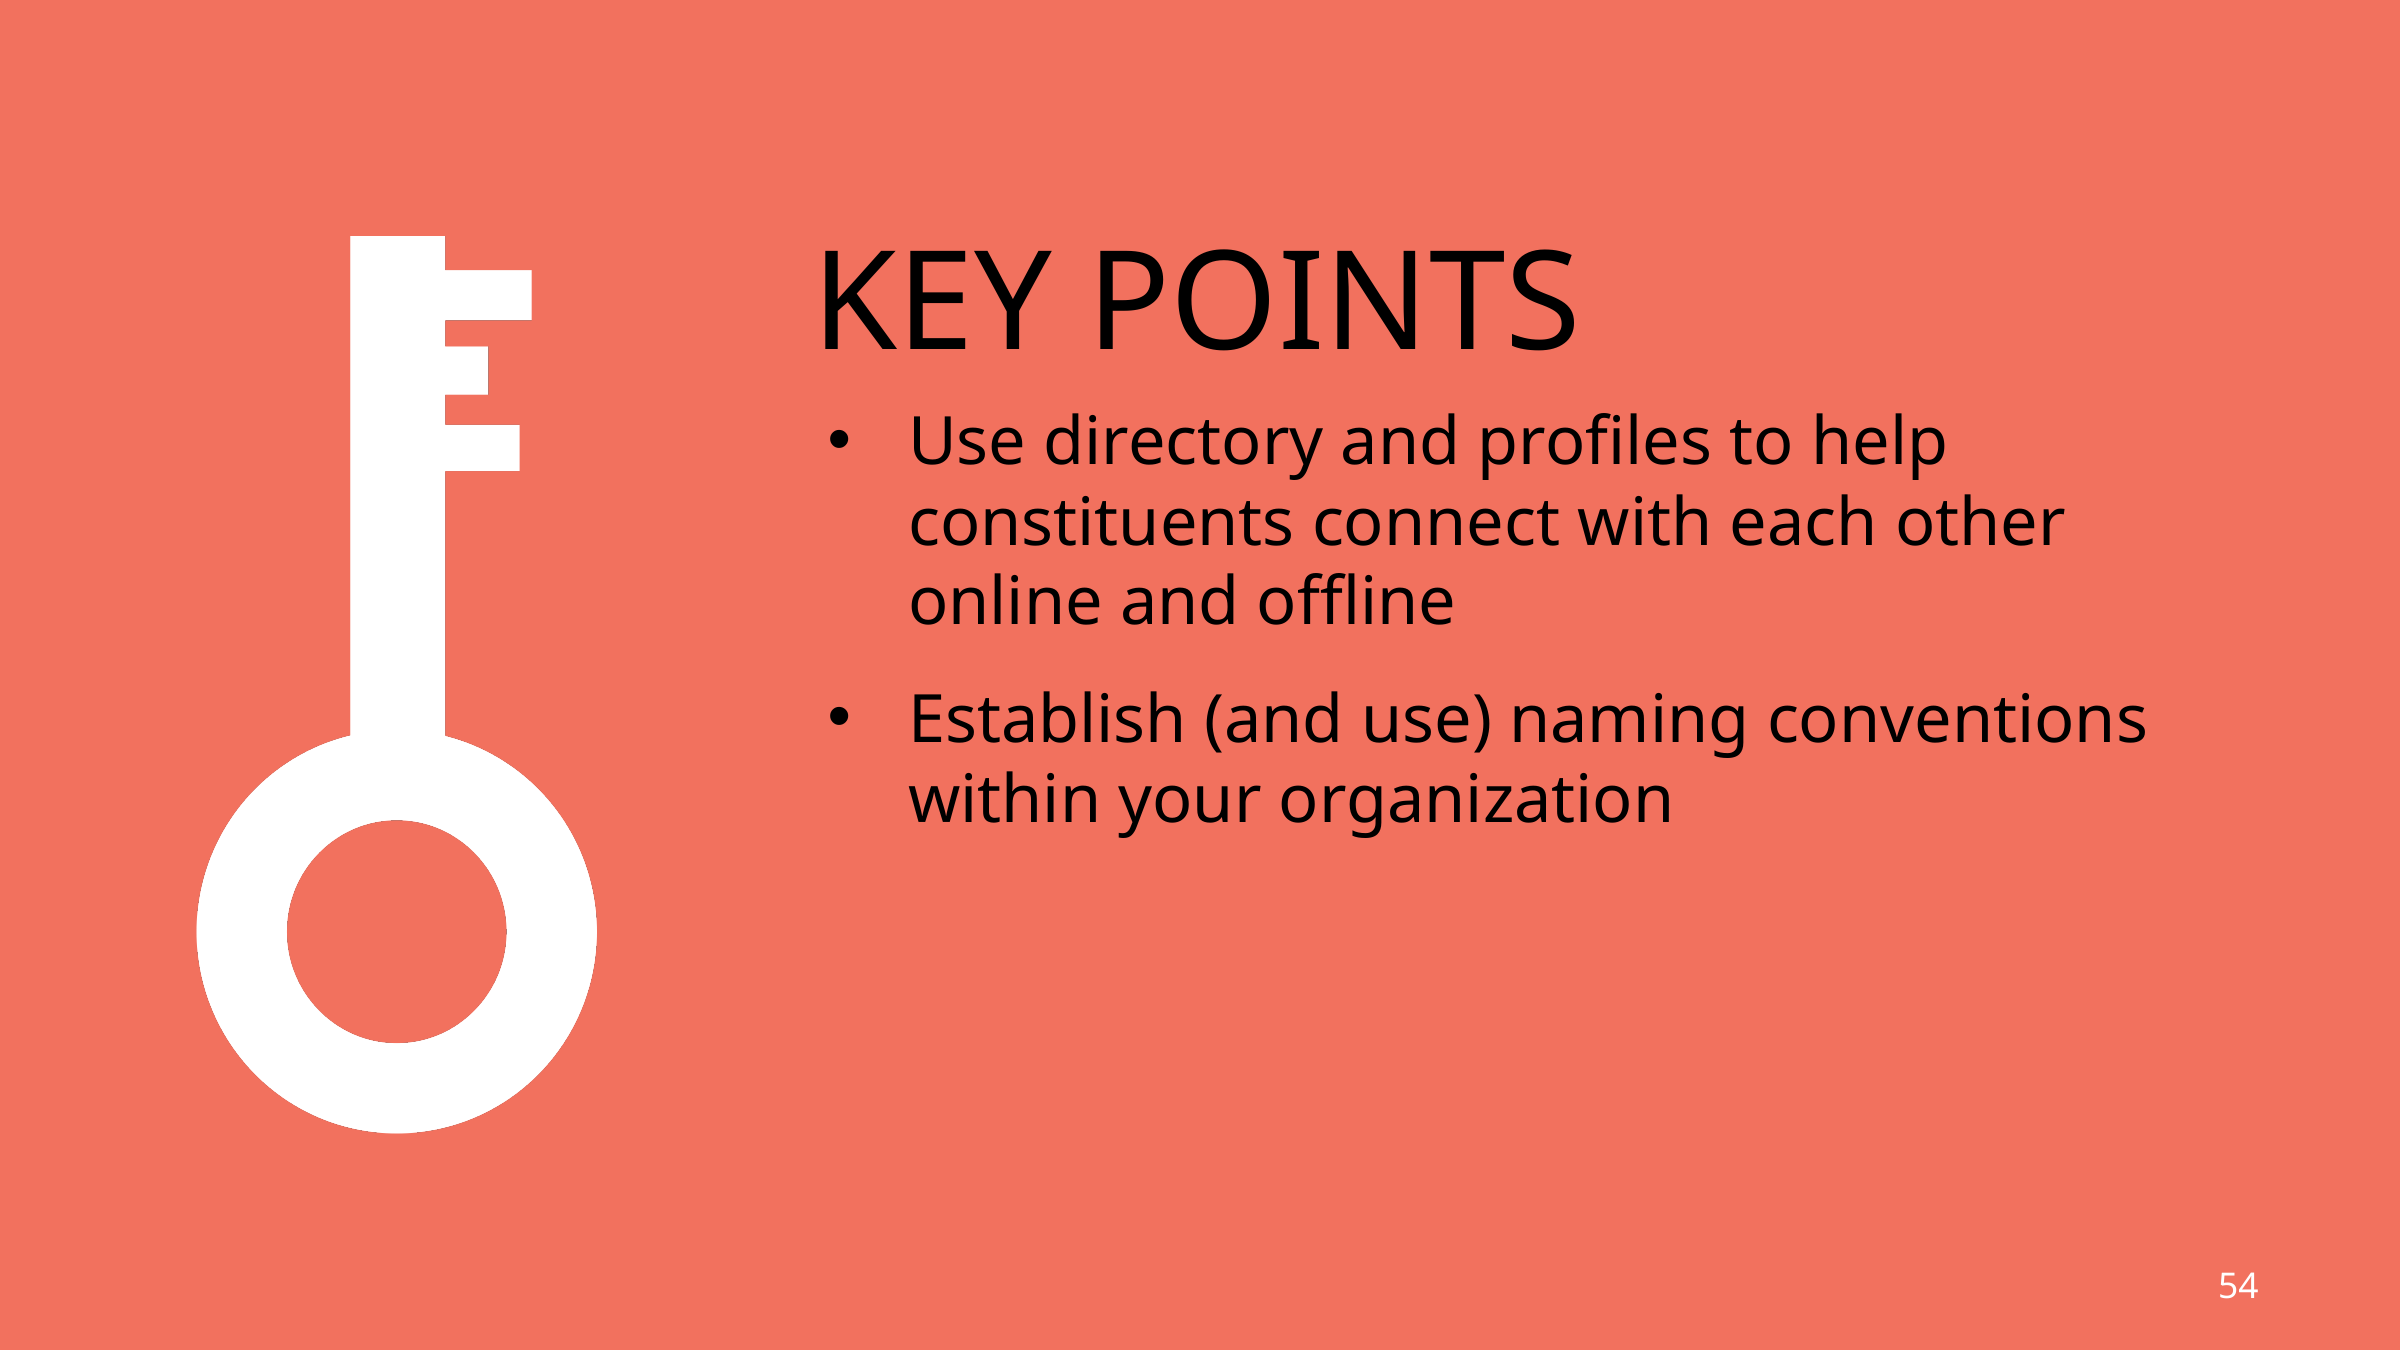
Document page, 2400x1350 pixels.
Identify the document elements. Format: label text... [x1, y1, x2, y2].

list Use directory and profiles to help constituents connect with each other online and offline Establish (and use) naming conventions within your organization [813, 390, 2280, 1236]
slide_number 54 [1719, 1251, 2280, 1324]
picture [153, 158, 634, 1191]
title Key points [813, 212, 2280, 376]
